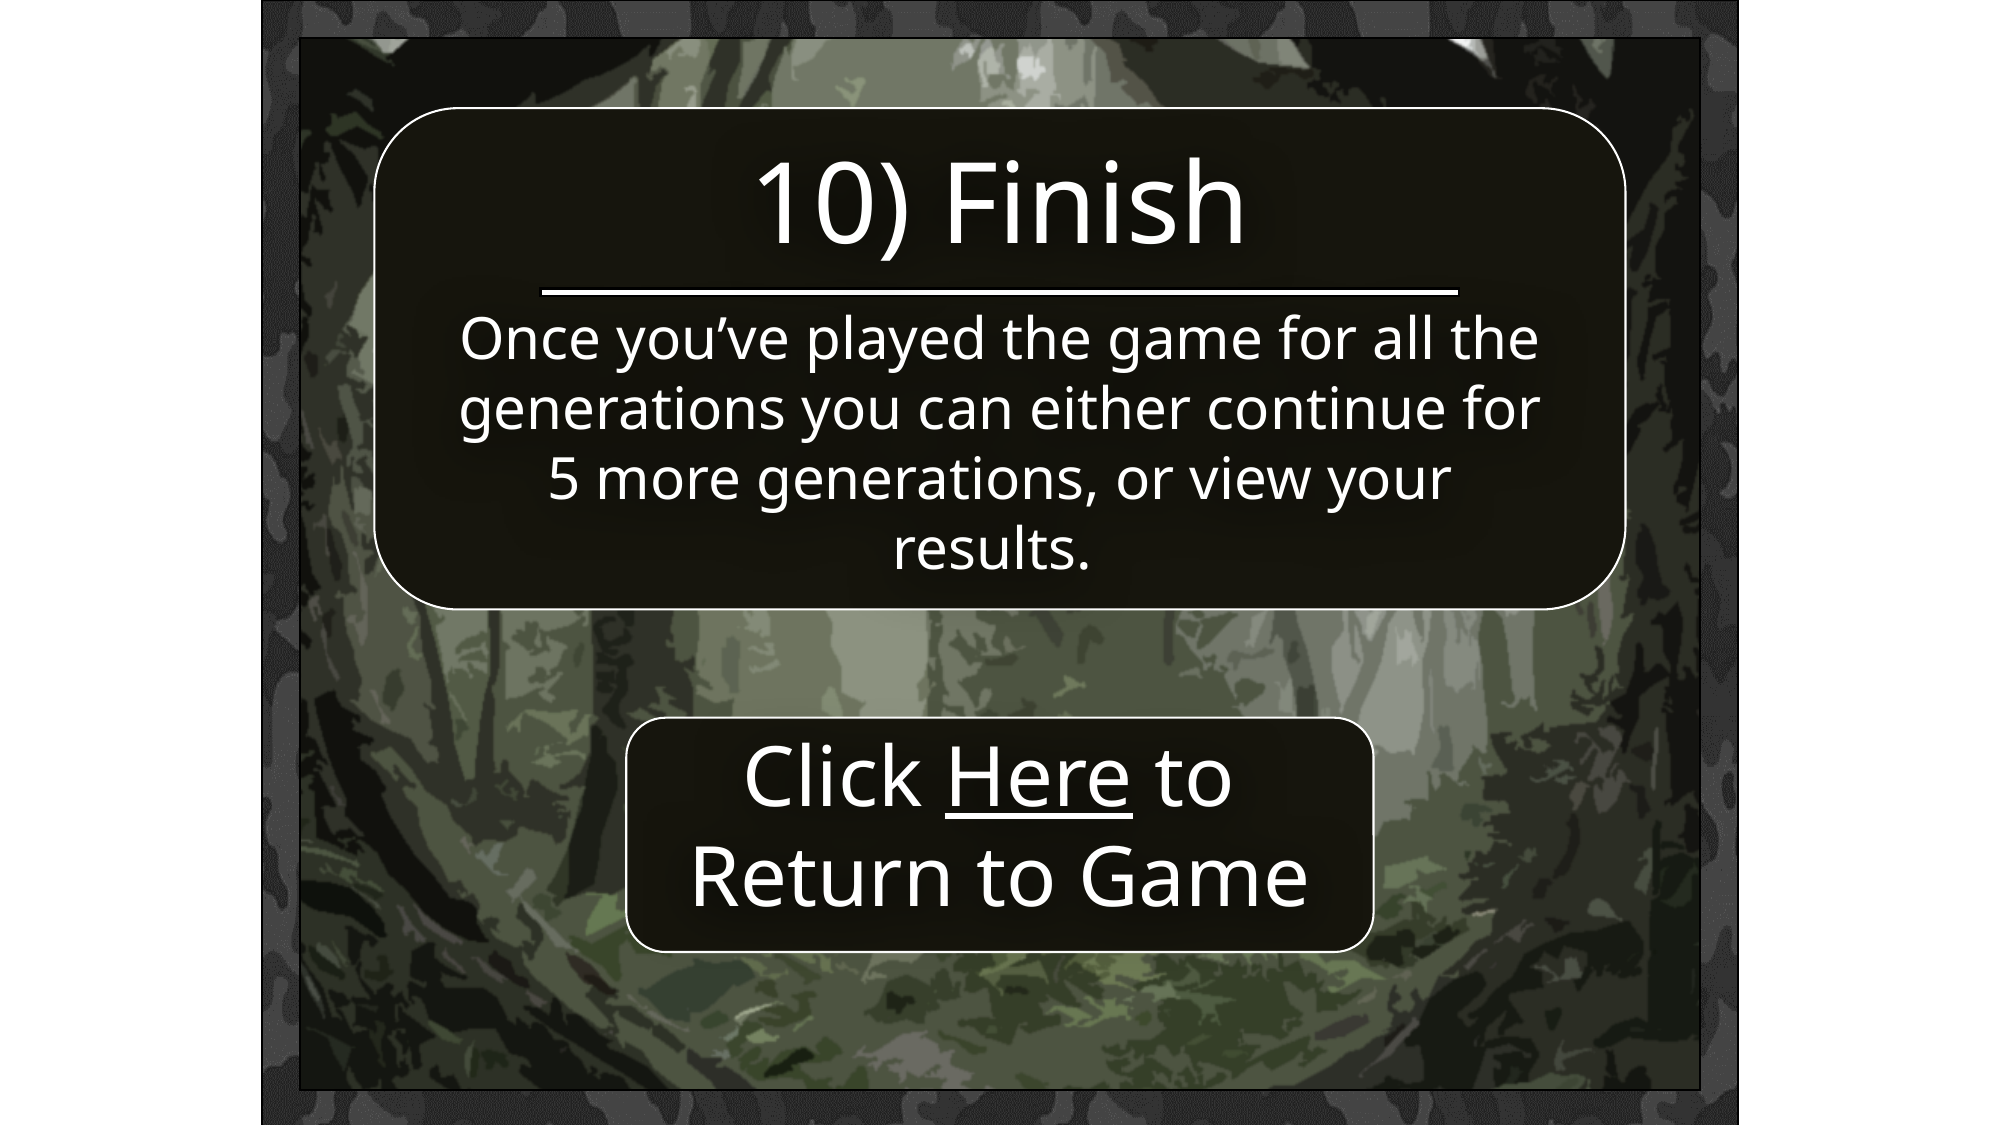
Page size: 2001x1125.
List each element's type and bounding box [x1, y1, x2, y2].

text_box [261, 0, 1739, 1125]
